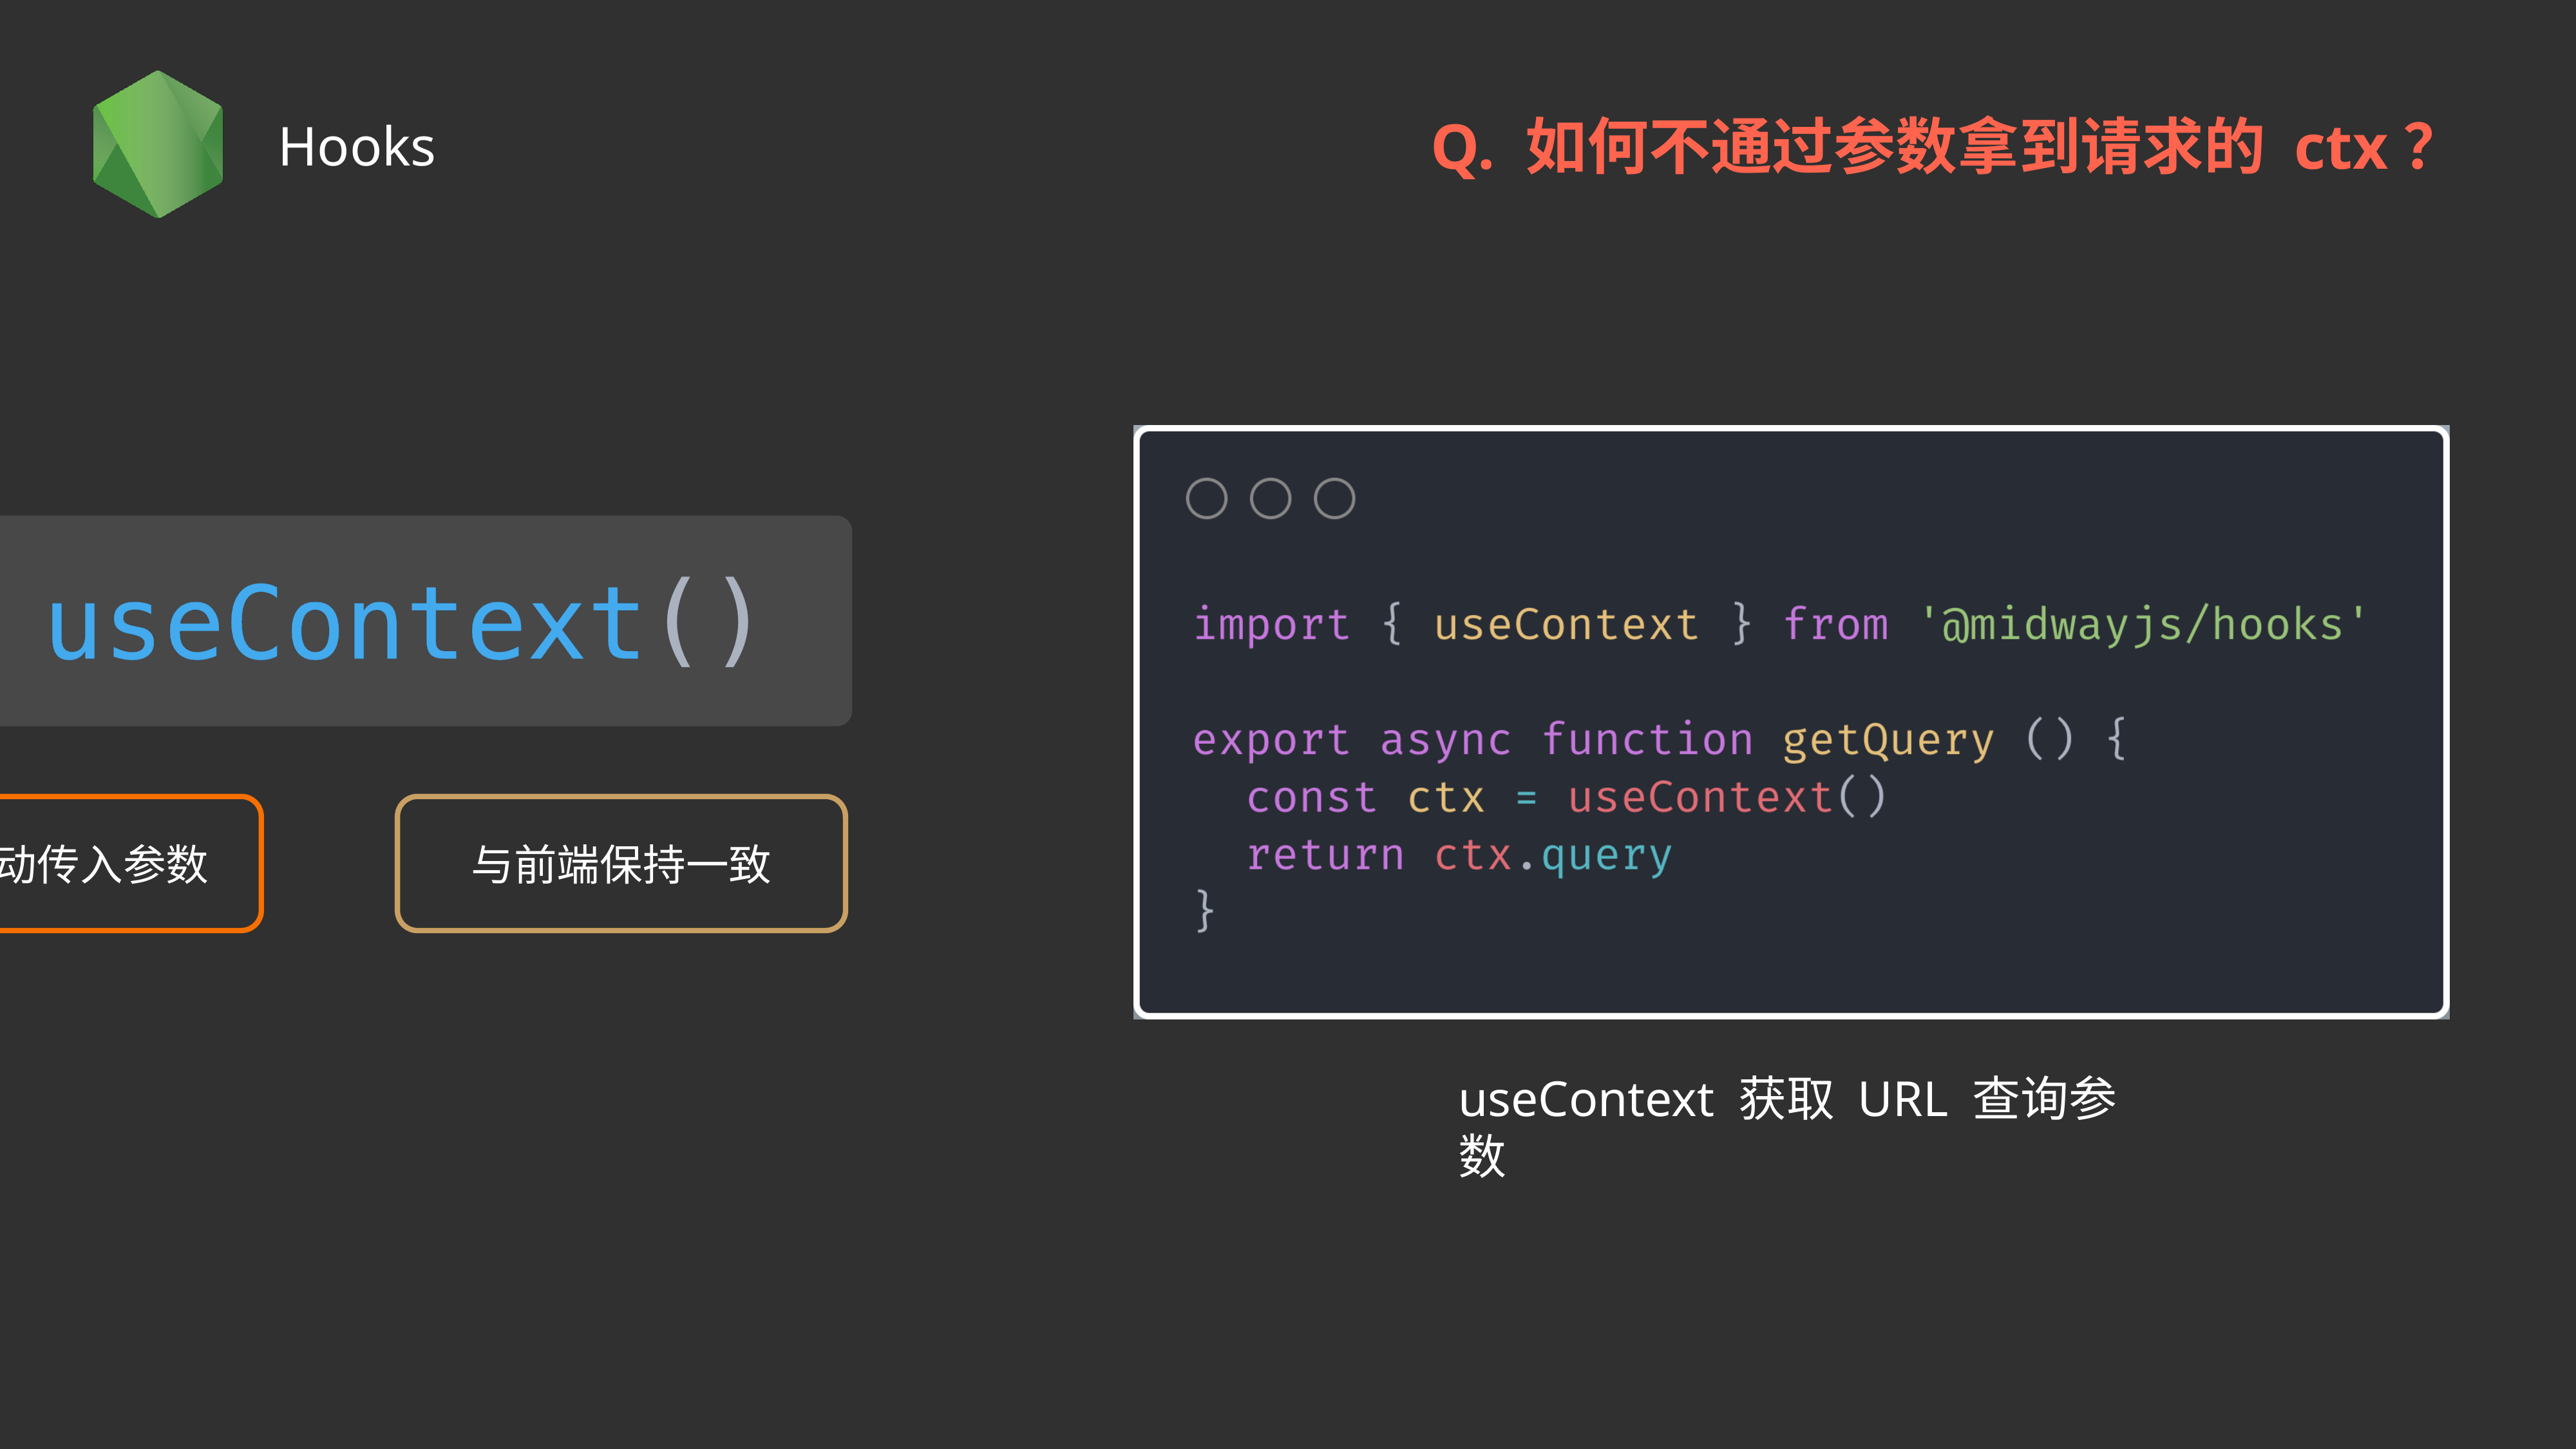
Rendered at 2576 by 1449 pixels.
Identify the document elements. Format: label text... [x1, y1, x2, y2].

picture [84, 70, 232, 218]
text_box 与前端保持一致 [397, 796, 846, 931]
text_box Q. 如何不通过参数拿到请求的 ctx？ [1425, 81, 2530, 208]
text_box 无需手动传入参数 [0, 796, 261, 931]
title Hooks [272, 90, 1049, 200]
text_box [0, 515, 853, 726]
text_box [1133, 425, 2450, 1166]
